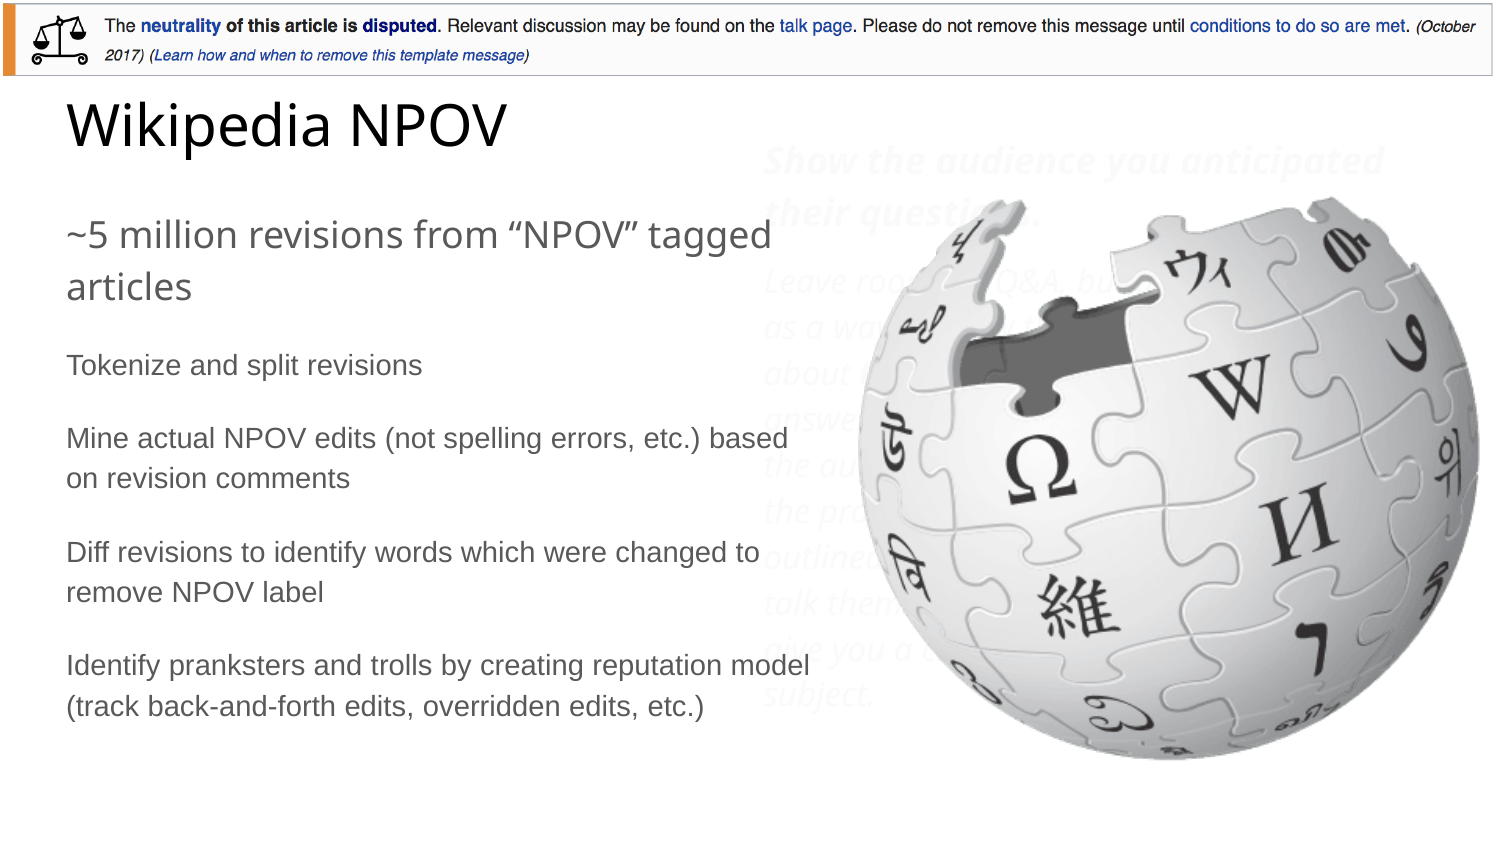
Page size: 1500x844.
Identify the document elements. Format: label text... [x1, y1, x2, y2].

text_box Show the audience you anticipated their questions. Leave room for Q&A, but use the Appendix as a way to show that you both thought about those questions and have solid answers with supporting information. Let the audience test their understanding of the problem and the solution you’ve outlined - questions give them a chance to talk themselves into your approach, and give you a chance to show mastery of the subject. [748, 167, 1425, 750]
picture [857, 194, 1483, 766]
picture [0, 0, 1500, 81]
list ~5 million revisions from “NPOV” tagged articles Tokenize and split revisions Mine actual NPOV edits (not spelling errors, etc.) based on revision comments Diff revisions to identify words which were changed to remove NPOV label Identify pranksters and trolls by creating reputation model (track back-and-forth edits, overridden edits, etc.) [51, 189, 844, 750]
title Wikipedia NPOV [51, 89, 1449, 167]
